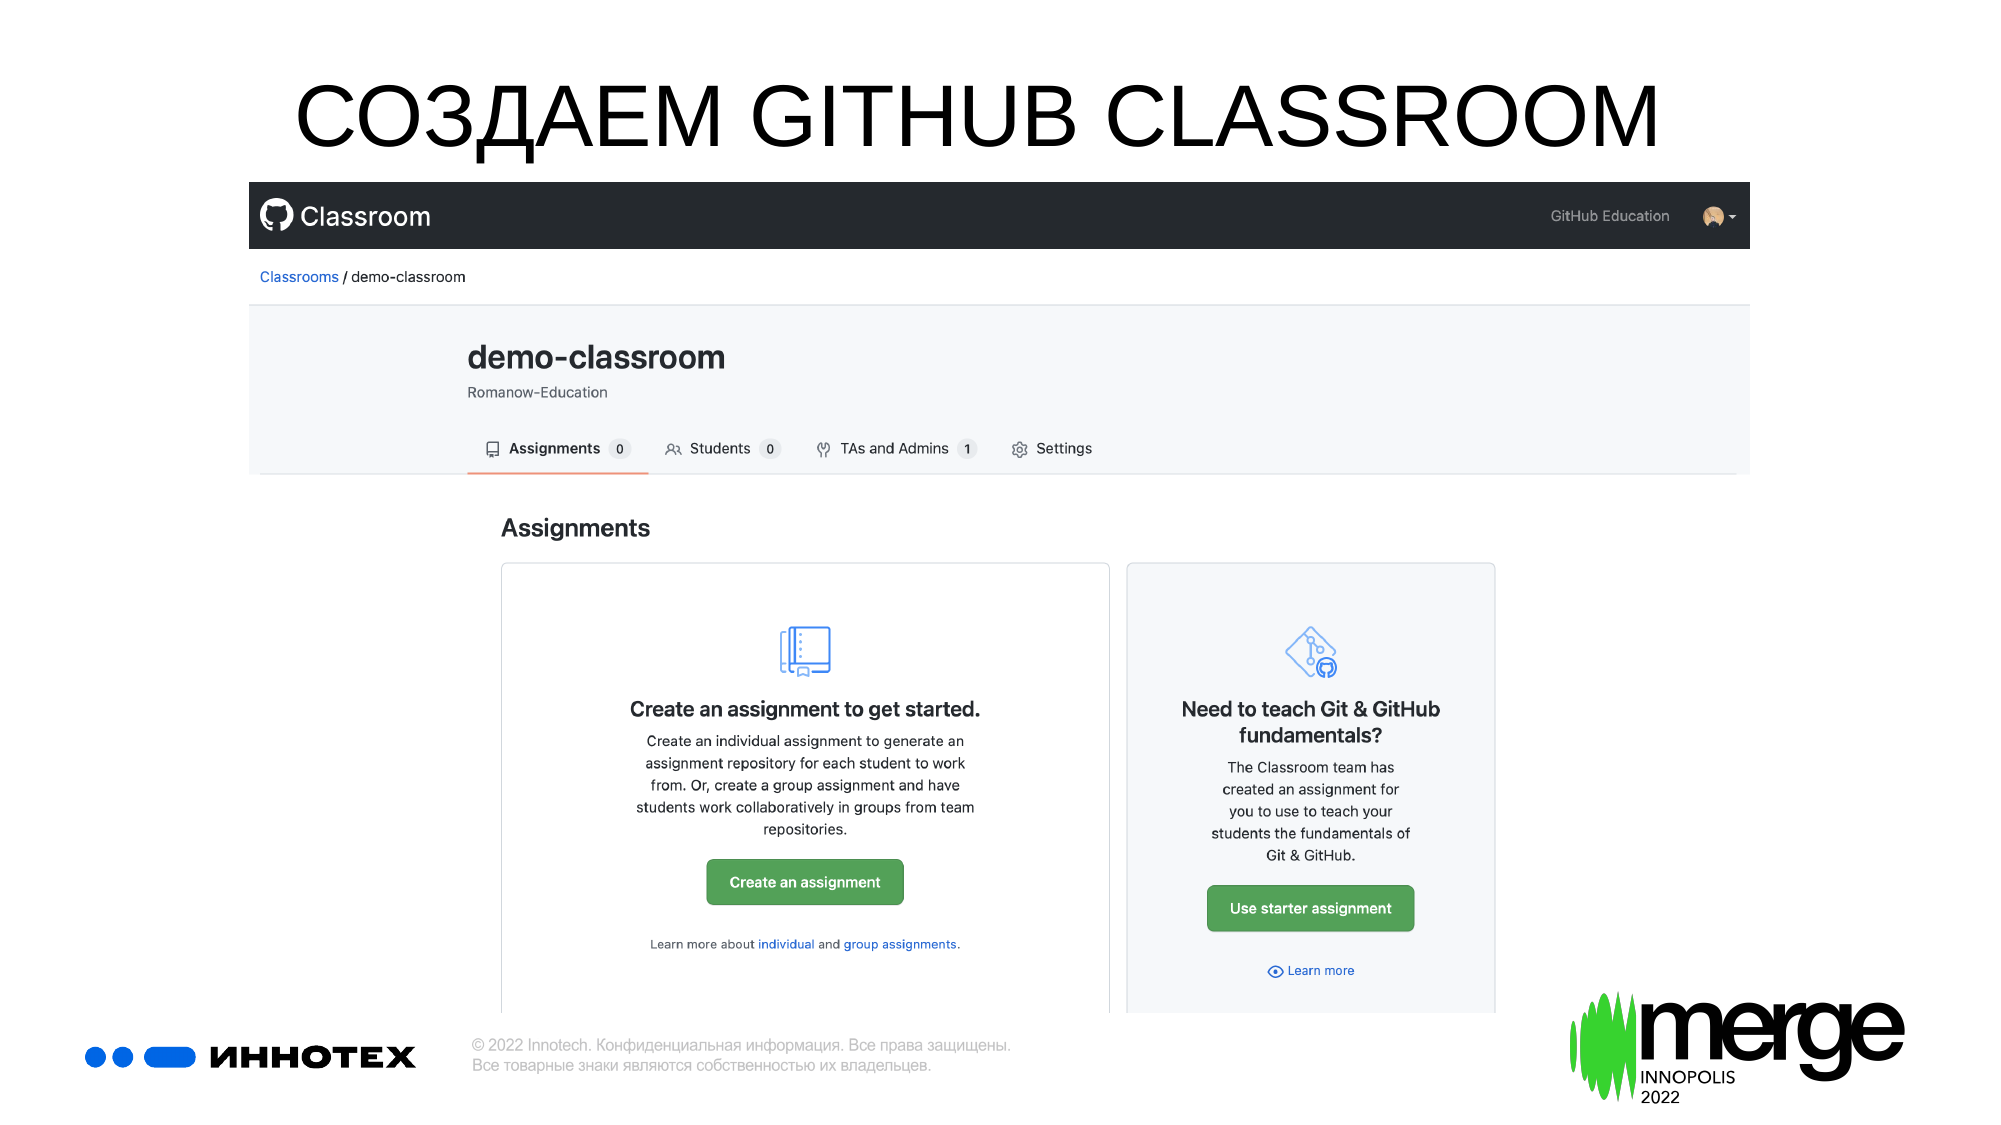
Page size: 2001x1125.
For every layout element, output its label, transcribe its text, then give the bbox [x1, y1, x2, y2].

text_box Создаем GitHub Classroom [96, 29, 1903, 171]
picture [6, 182, 1906, 1121]
